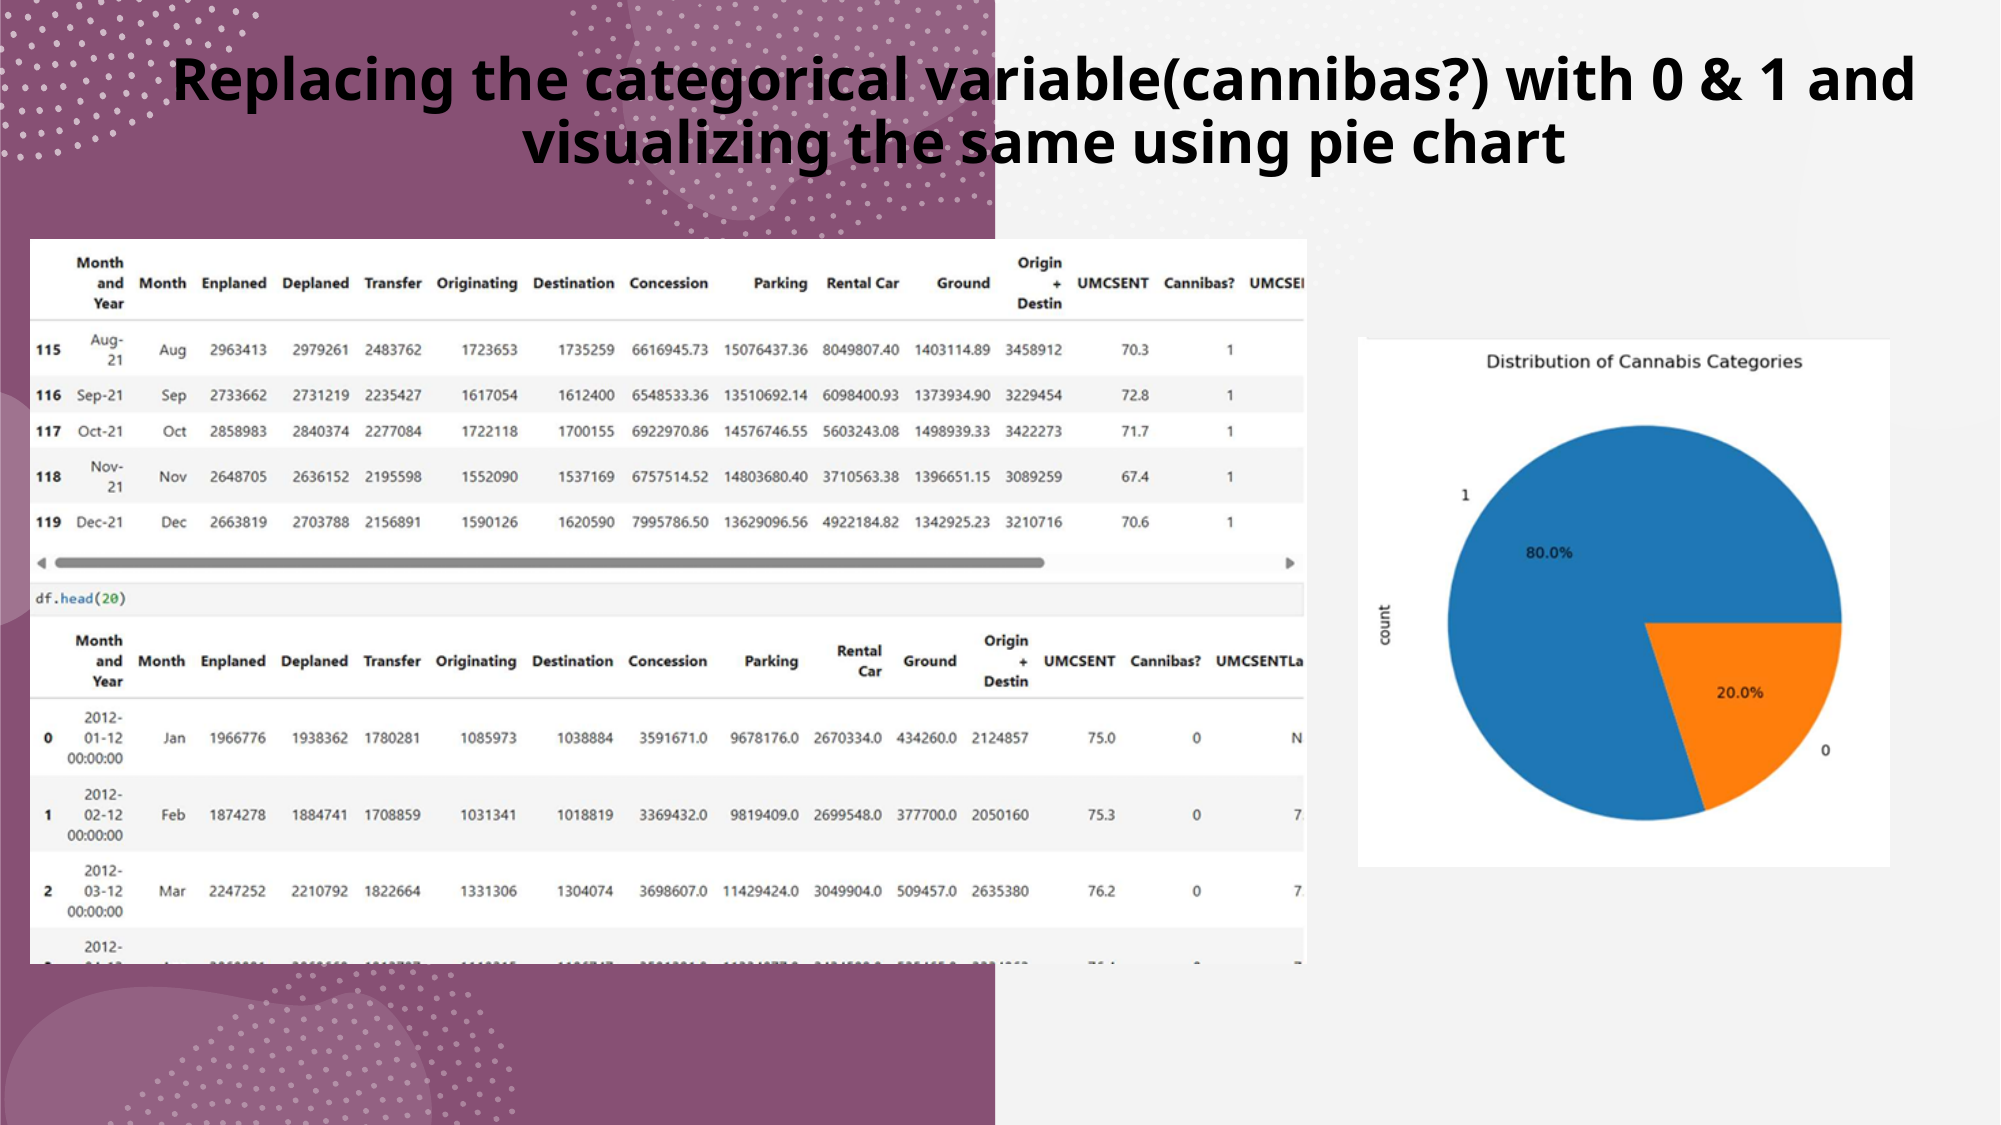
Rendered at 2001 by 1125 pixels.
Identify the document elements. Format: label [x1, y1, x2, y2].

picture [29, 239, 1307, 964]
text_box [0, 0, 2000, 1125]
picture [1358, 336, 1891, 867]
